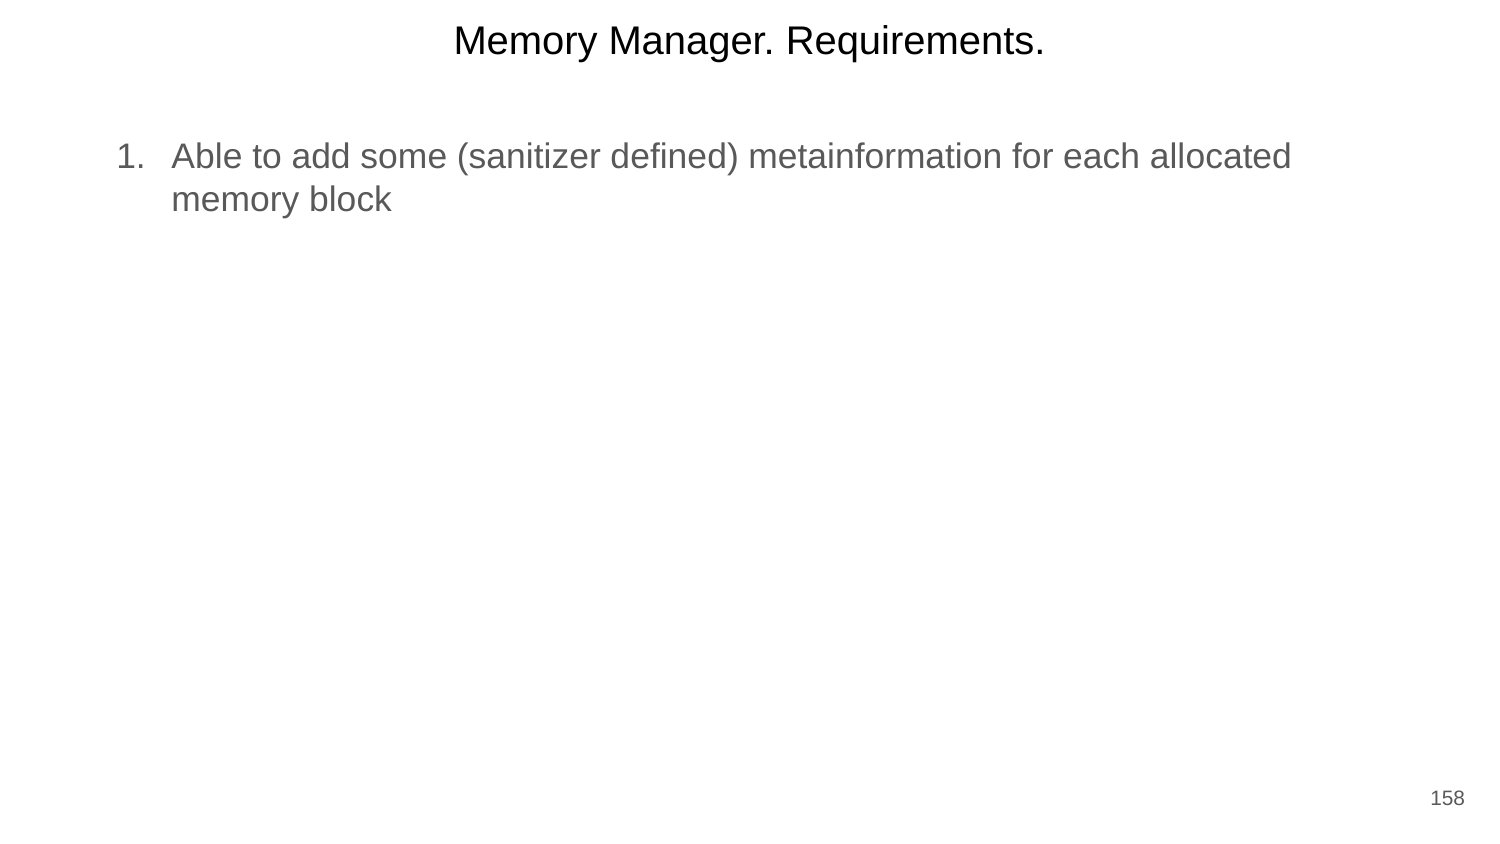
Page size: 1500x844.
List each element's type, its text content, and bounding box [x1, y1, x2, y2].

text_box Able to add some (sanitizer defined) metainformation for each allocated memory block [0, 75, 1361, 810]
slide_number 158 [1389, 764, 1480, 830]
text_box Memory Manager. Requirements. [51, 0, 1449, 78]
